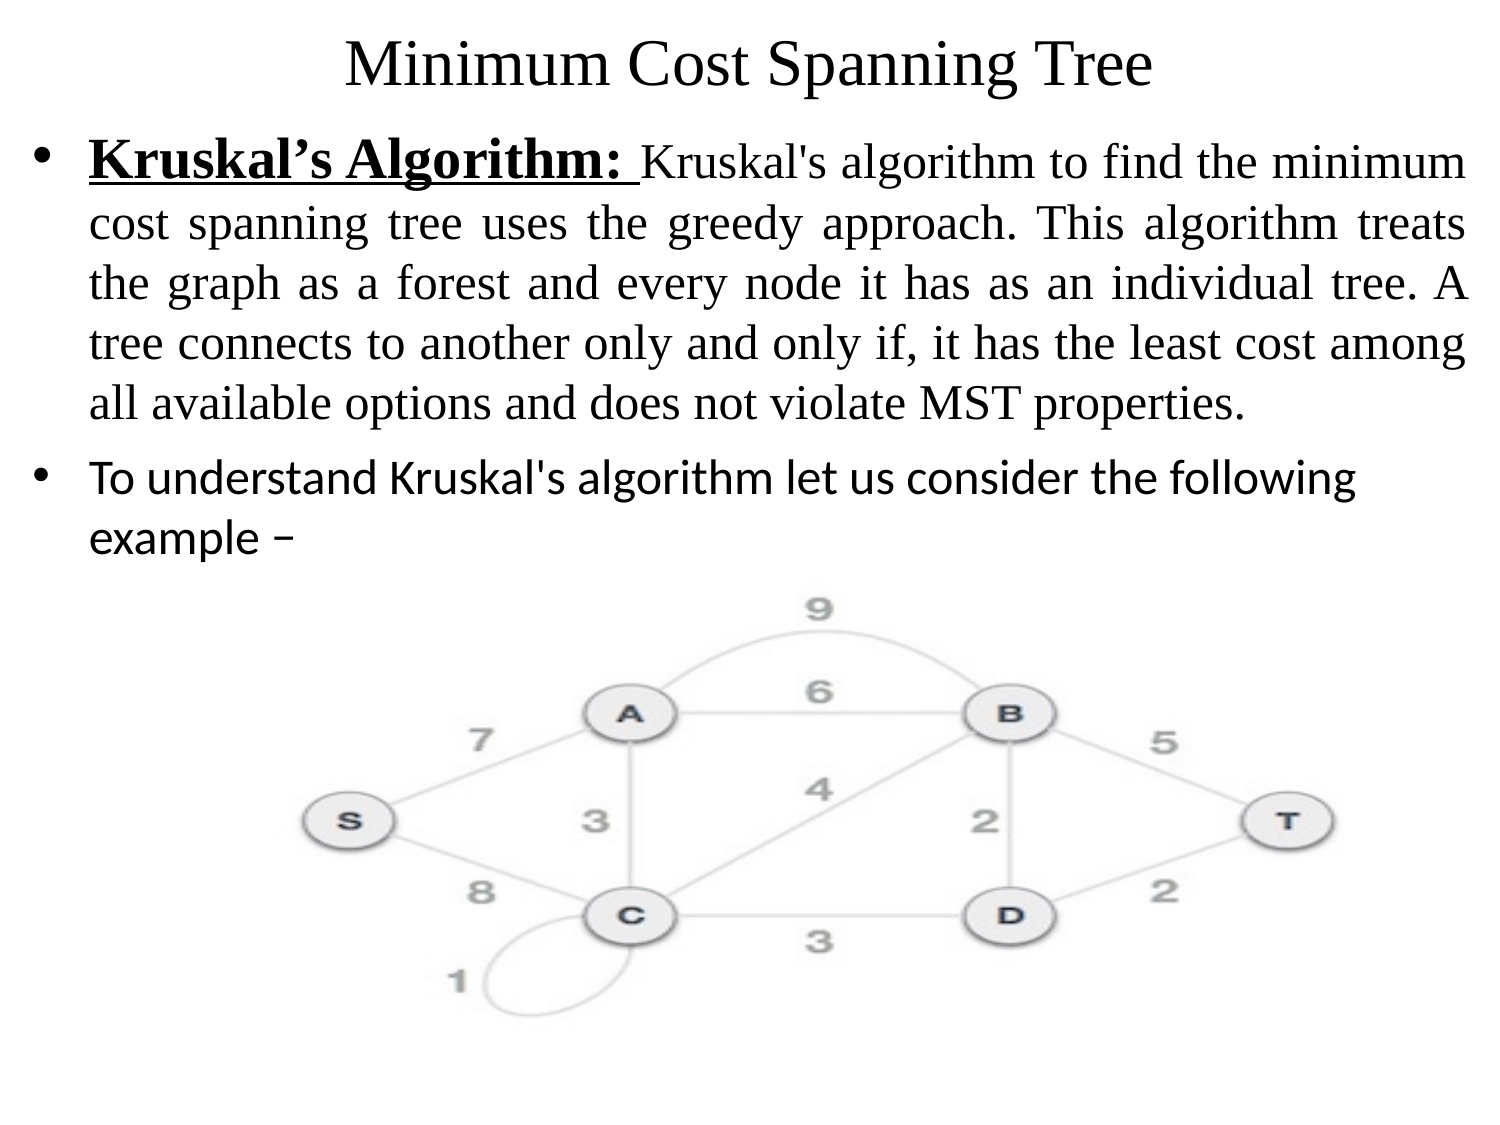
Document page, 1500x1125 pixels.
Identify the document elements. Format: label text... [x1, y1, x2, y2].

list Kruskal’s Algorithm: Kruskal's algorithm to find the minimum cost spanning tree uses the greedy approach. This algorithm treats the graph as a forest and every node it has as an individual tree. A tree connects to another only and only if, it has the least cost among all available options and does not violate MST properties. To understand Kruskal's algorithm let us consider the following example − [24, 111, 1476, 1101]
title Minimum Cost Spanning Tree [74, 11, 1426, 106]
picture [274, 579, 1363, 1038]
